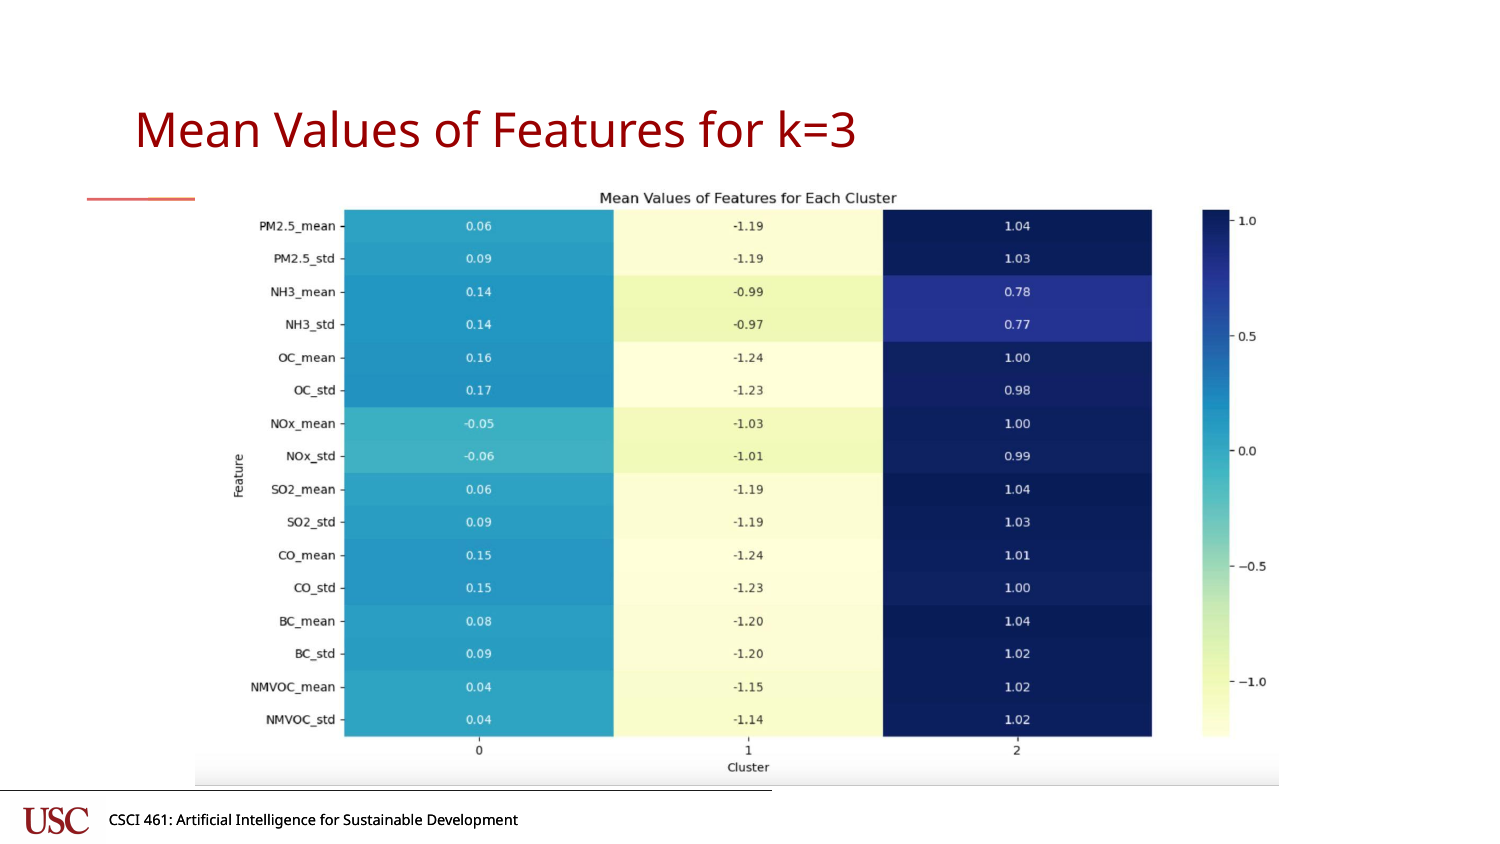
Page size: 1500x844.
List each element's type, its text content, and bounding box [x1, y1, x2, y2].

picture [10, 796, 106, 844]
title Mean Values of Features for k=3 [119, 84, 1381, 173]
picture [195, 189, 1279, 787]
